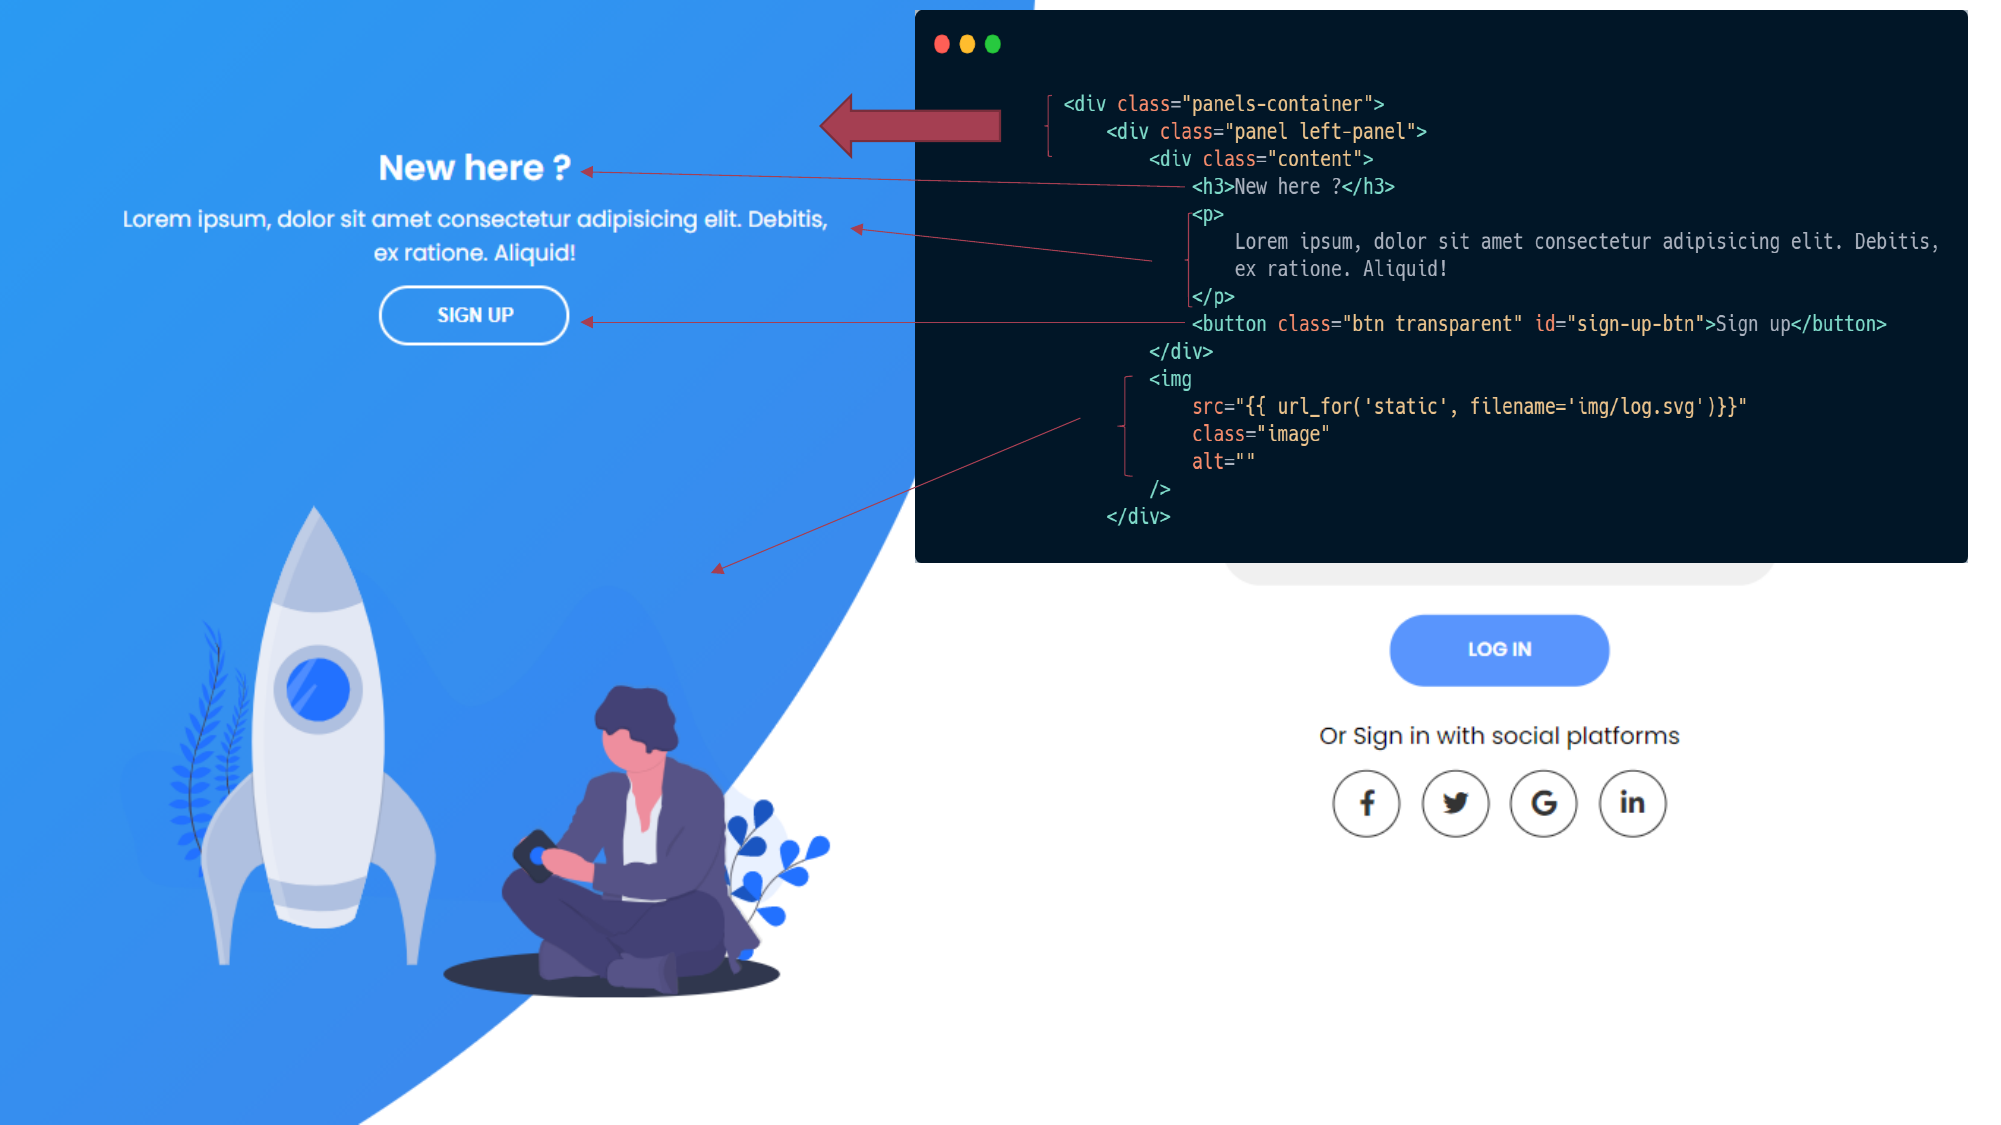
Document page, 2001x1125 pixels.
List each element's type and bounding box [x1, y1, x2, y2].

text_box [710, 417, 1081, 574]
text_box [850, 228, 1153, 261]
text_box [580, 171, 1185, 187]
picture [0, 0, 2000, 1125]
